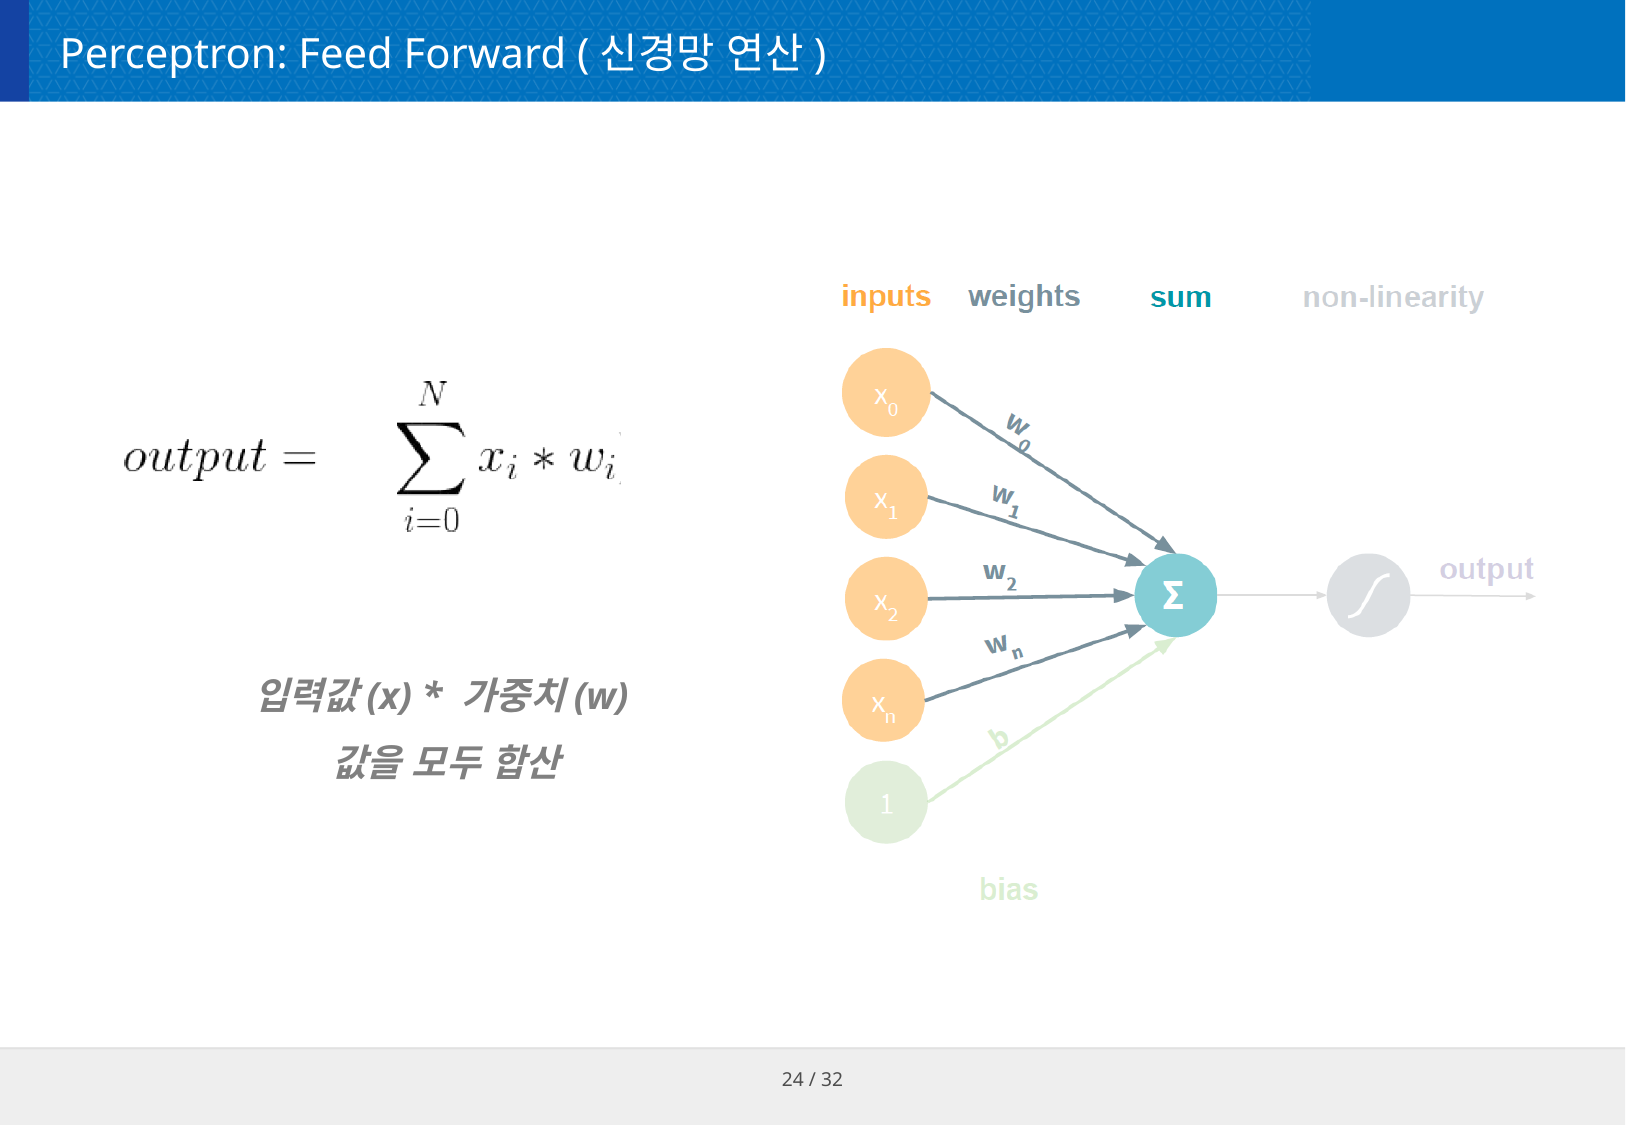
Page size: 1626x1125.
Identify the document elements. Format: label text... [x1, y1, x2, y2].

picture [0, 0, 1626, 1125]
title Perceptron: Feed Forward (신경망 연산) [44, 19, 943, 81]
